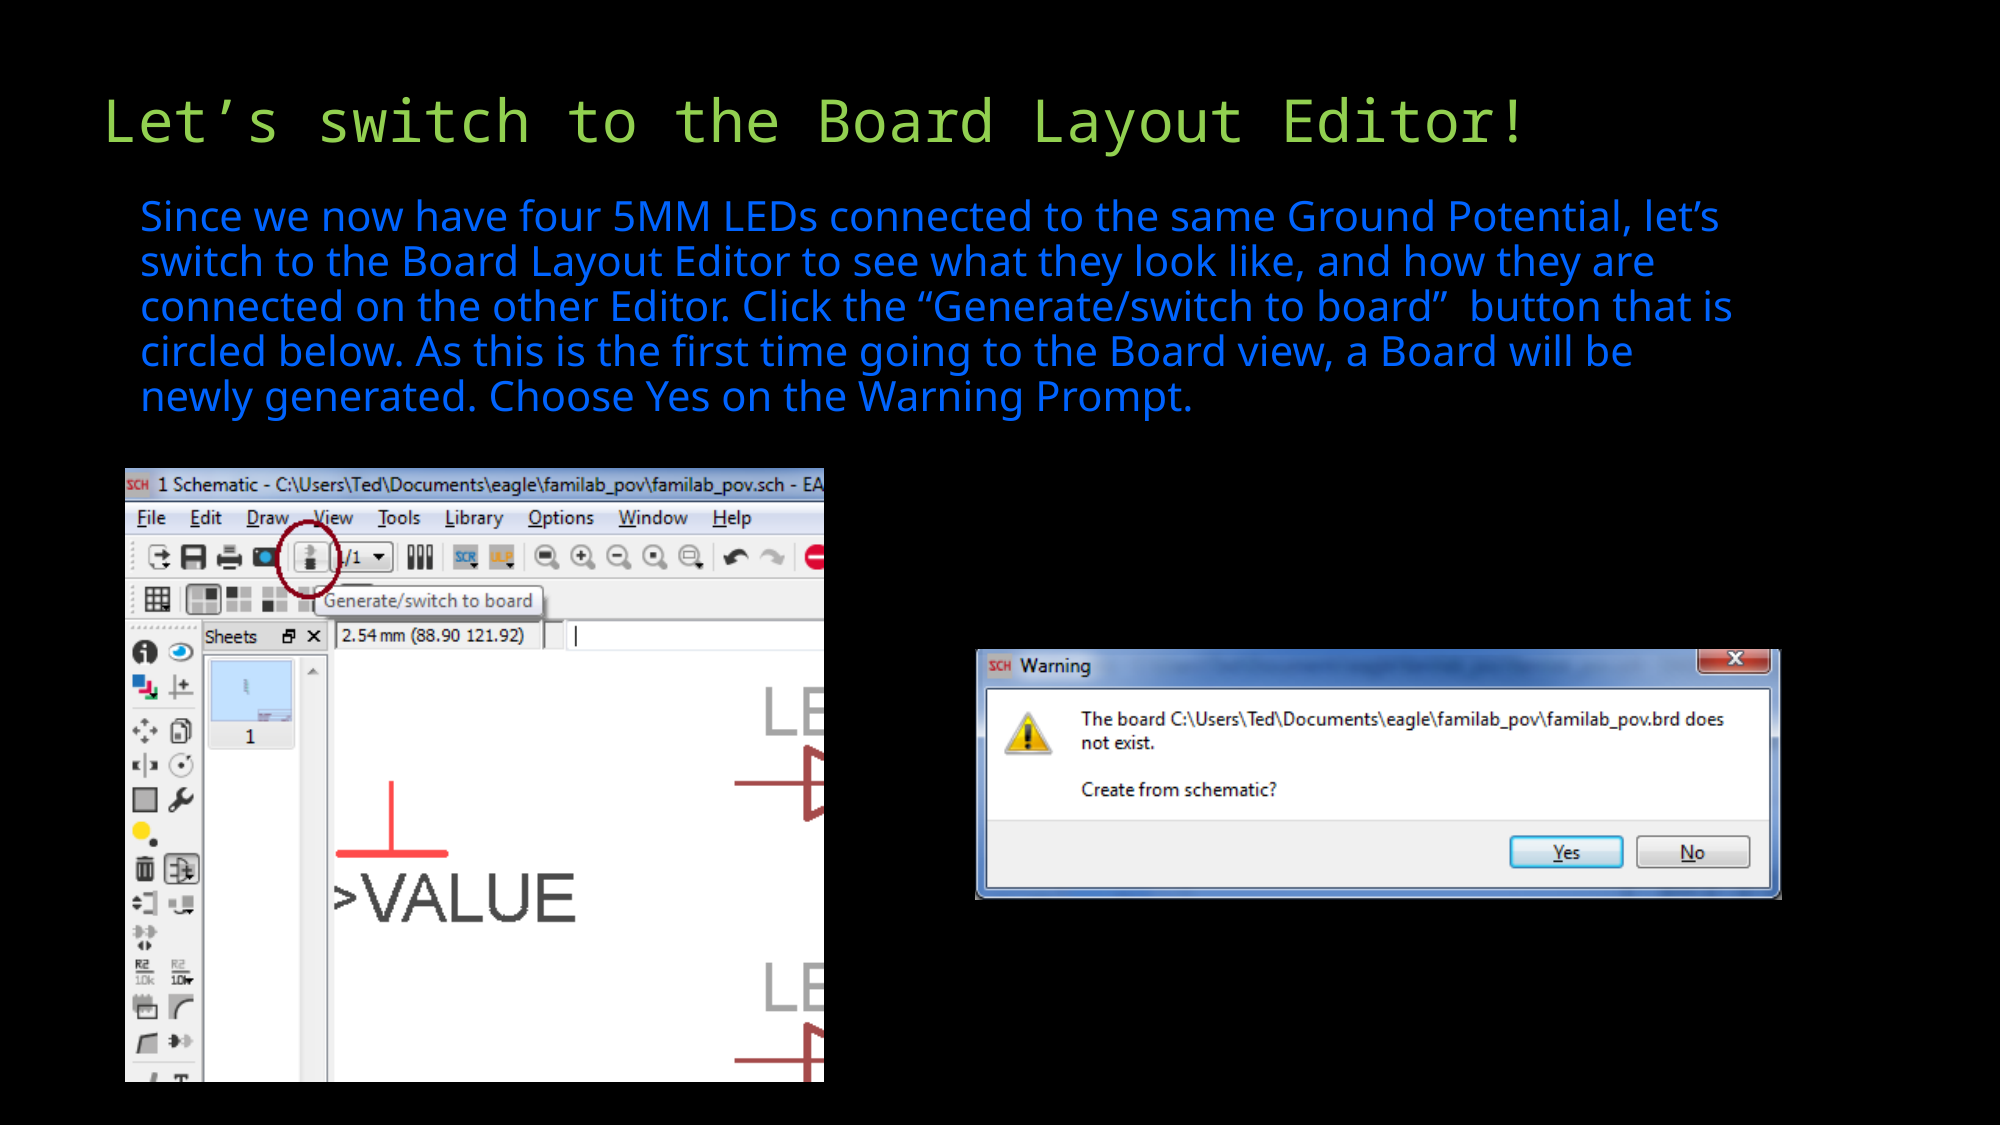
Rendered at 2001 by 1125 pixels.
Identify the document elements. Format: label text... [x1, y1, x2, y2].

picture [124, 468, 824, 1082]
picture [974, 649, 1782, 900]
list Since we now have four 5MM LEDs connected to the same Ground Potential, let’s switch to the Board Layout Editor to see what they look like, and how they are connected on the other Editor. Click the “Generate/switch to board” button that is circled below. As this is the first time going to the Board view, a Board will be newly generated. Choose Yes on the Warning Prompt. [125, 187, 1750, 1000]
title Let’s switch to the Board Layout Editor! [87, 37, 1738, 163]
